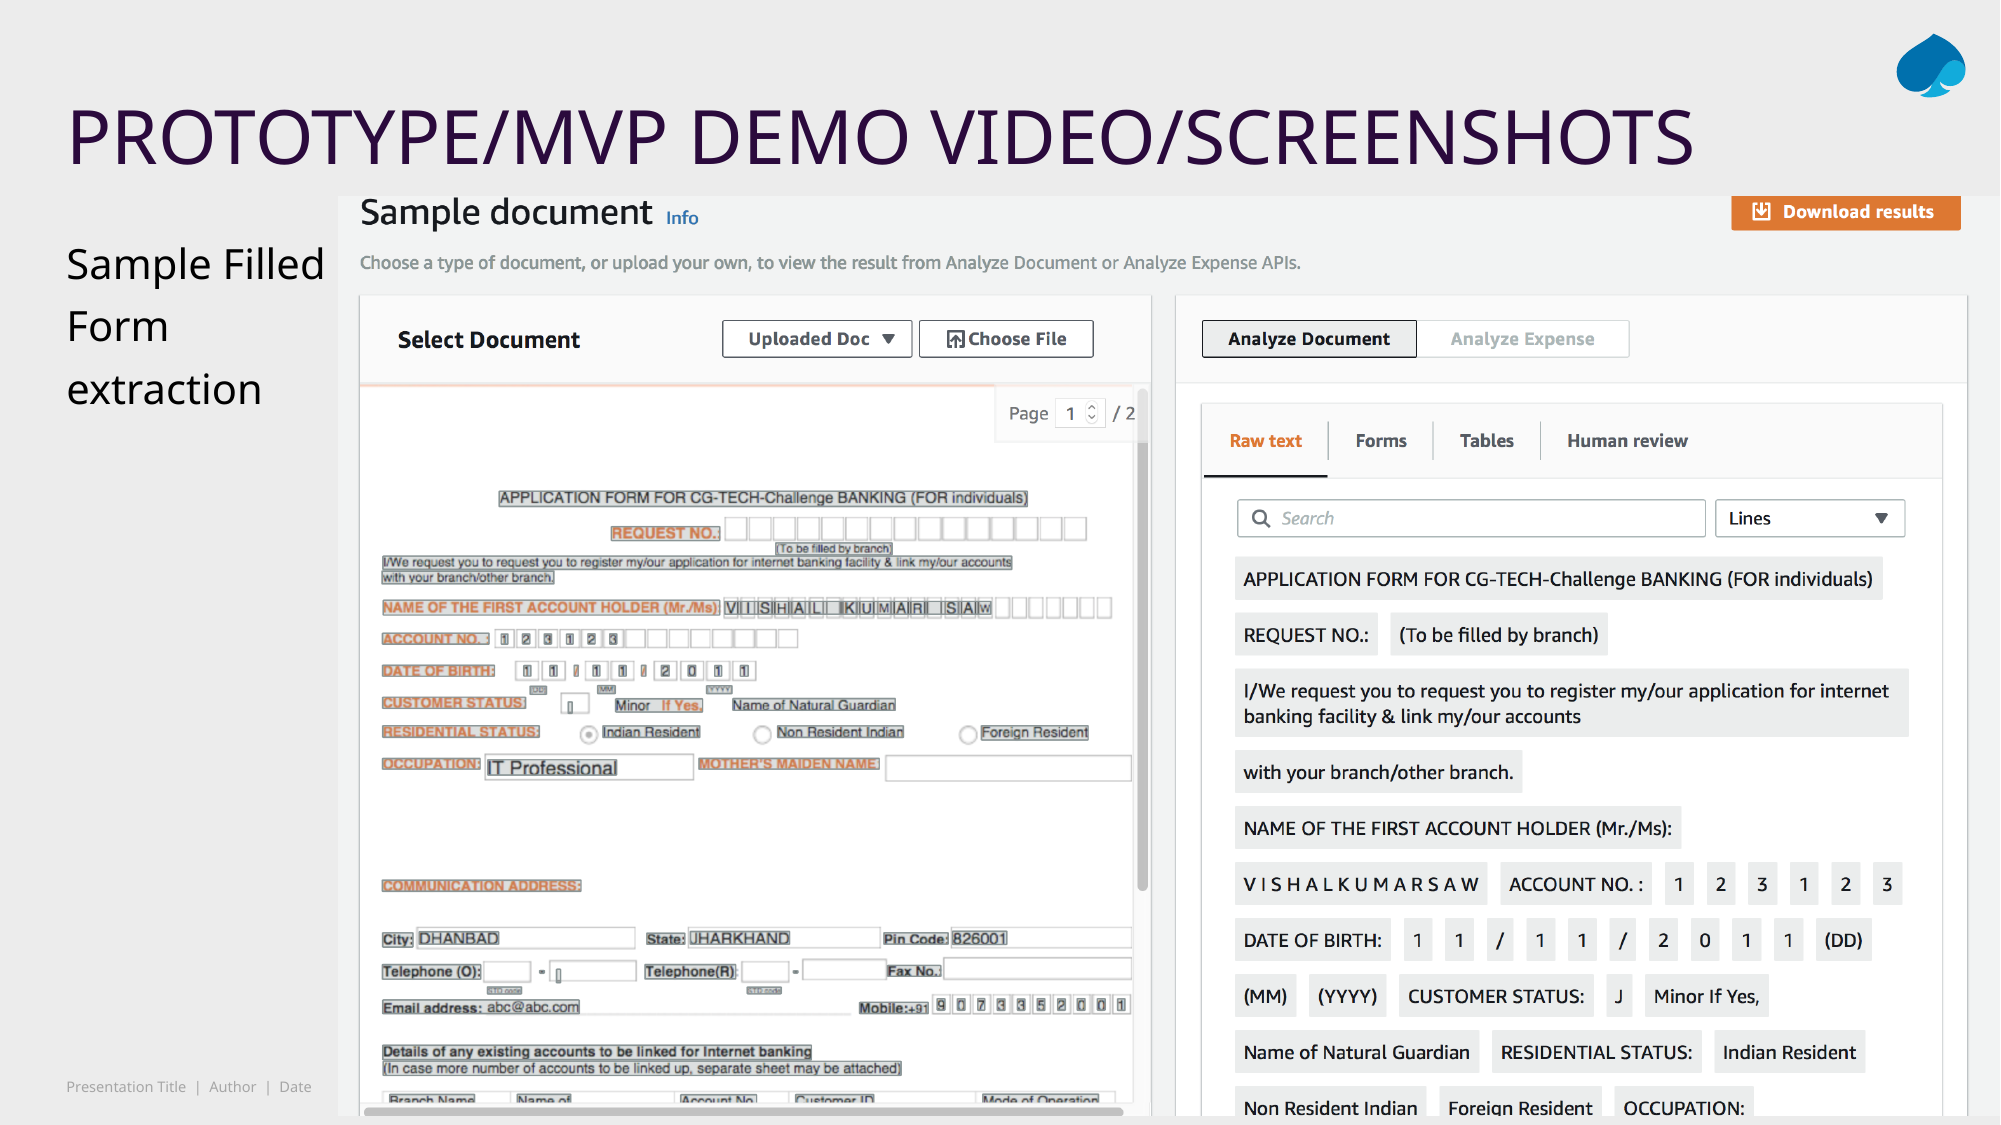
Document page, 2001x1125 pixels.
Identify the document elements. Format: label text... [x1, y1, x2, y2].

picture [338, 196, 2000, 1116]
title Prototype/MVP Demo Video/Screenshots [66, 63, 1863, 182]
list Sample Filled Form extraction [66, 237, 338, 1050]
